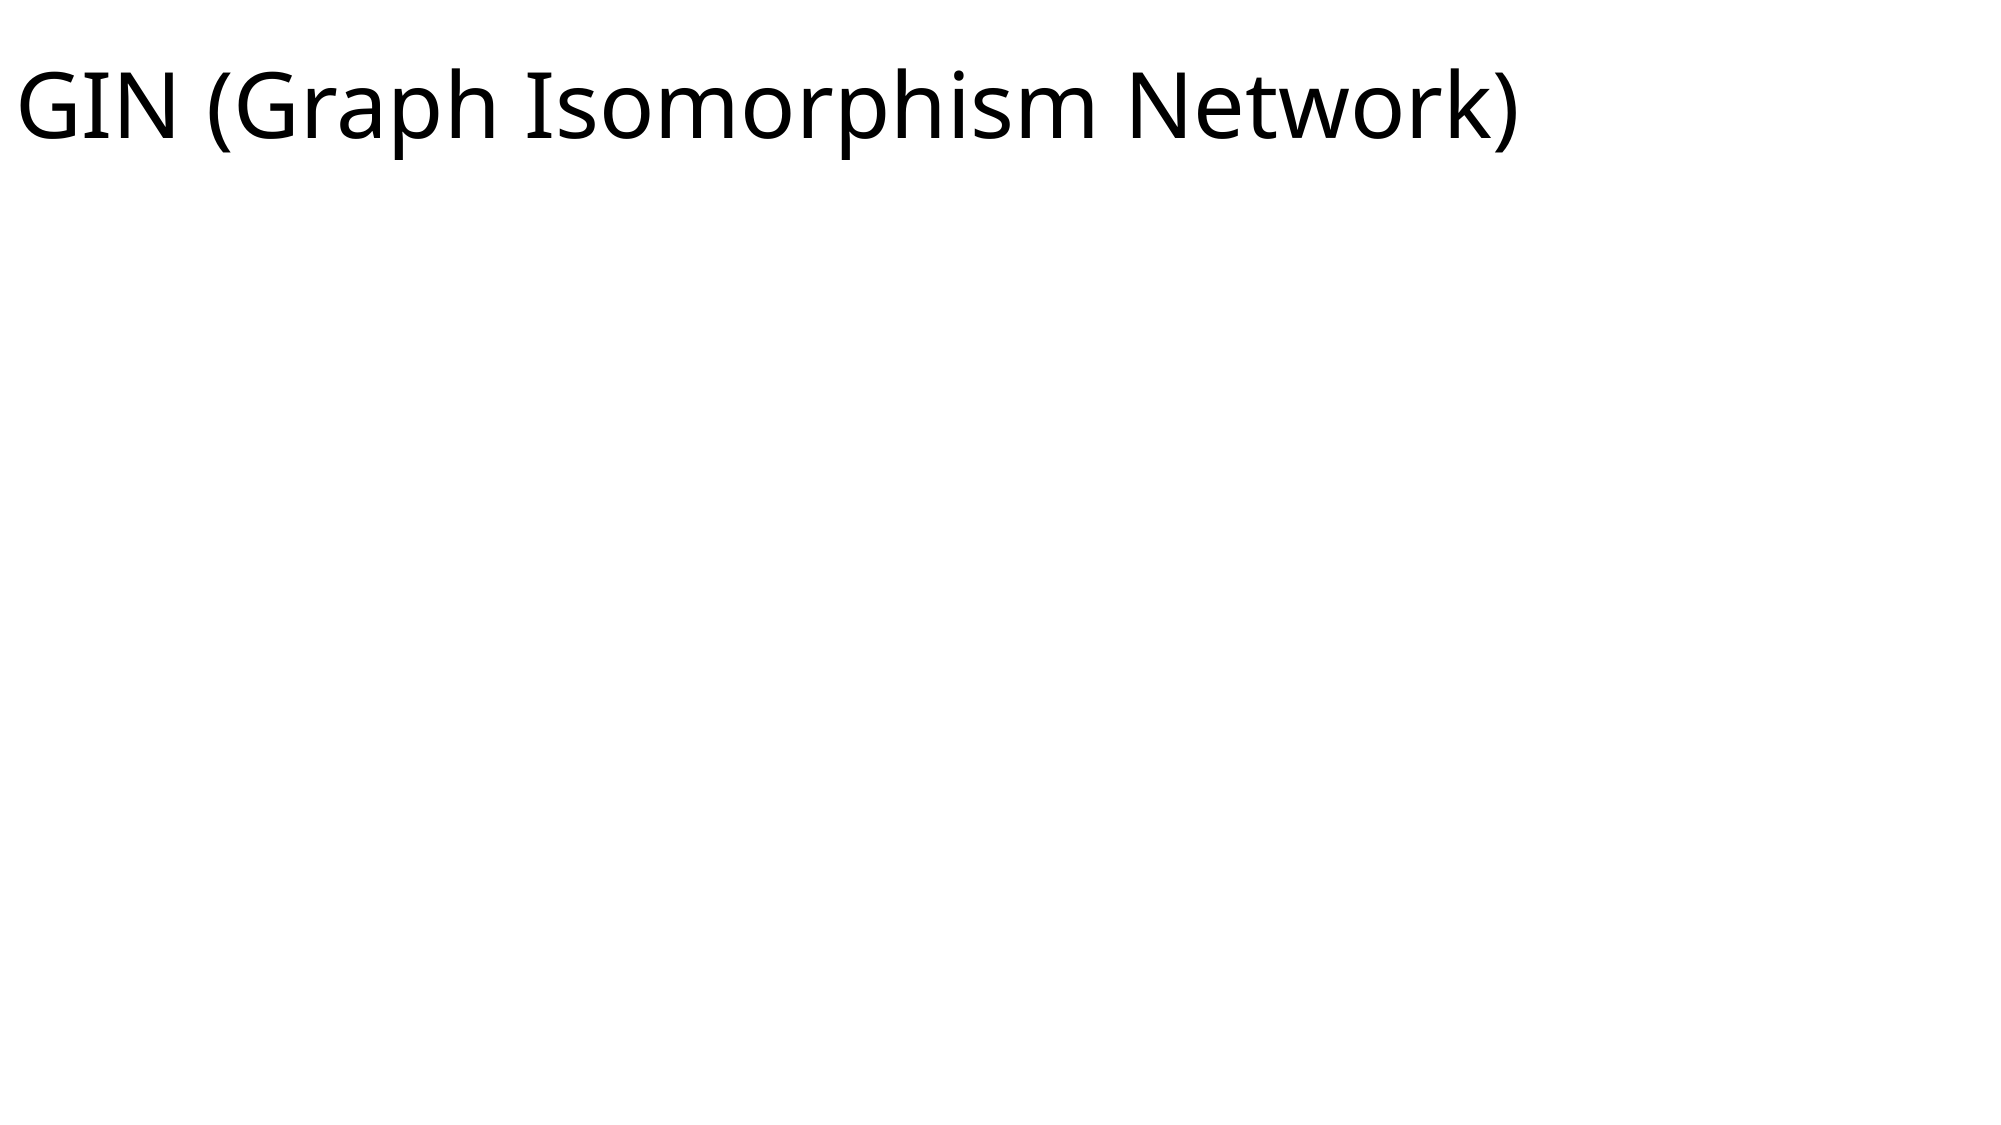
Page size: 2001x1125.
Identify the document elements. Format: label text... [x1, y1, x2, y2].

title GIN (Graph Isomorphism Network) [0, 0, 1725, 218]
